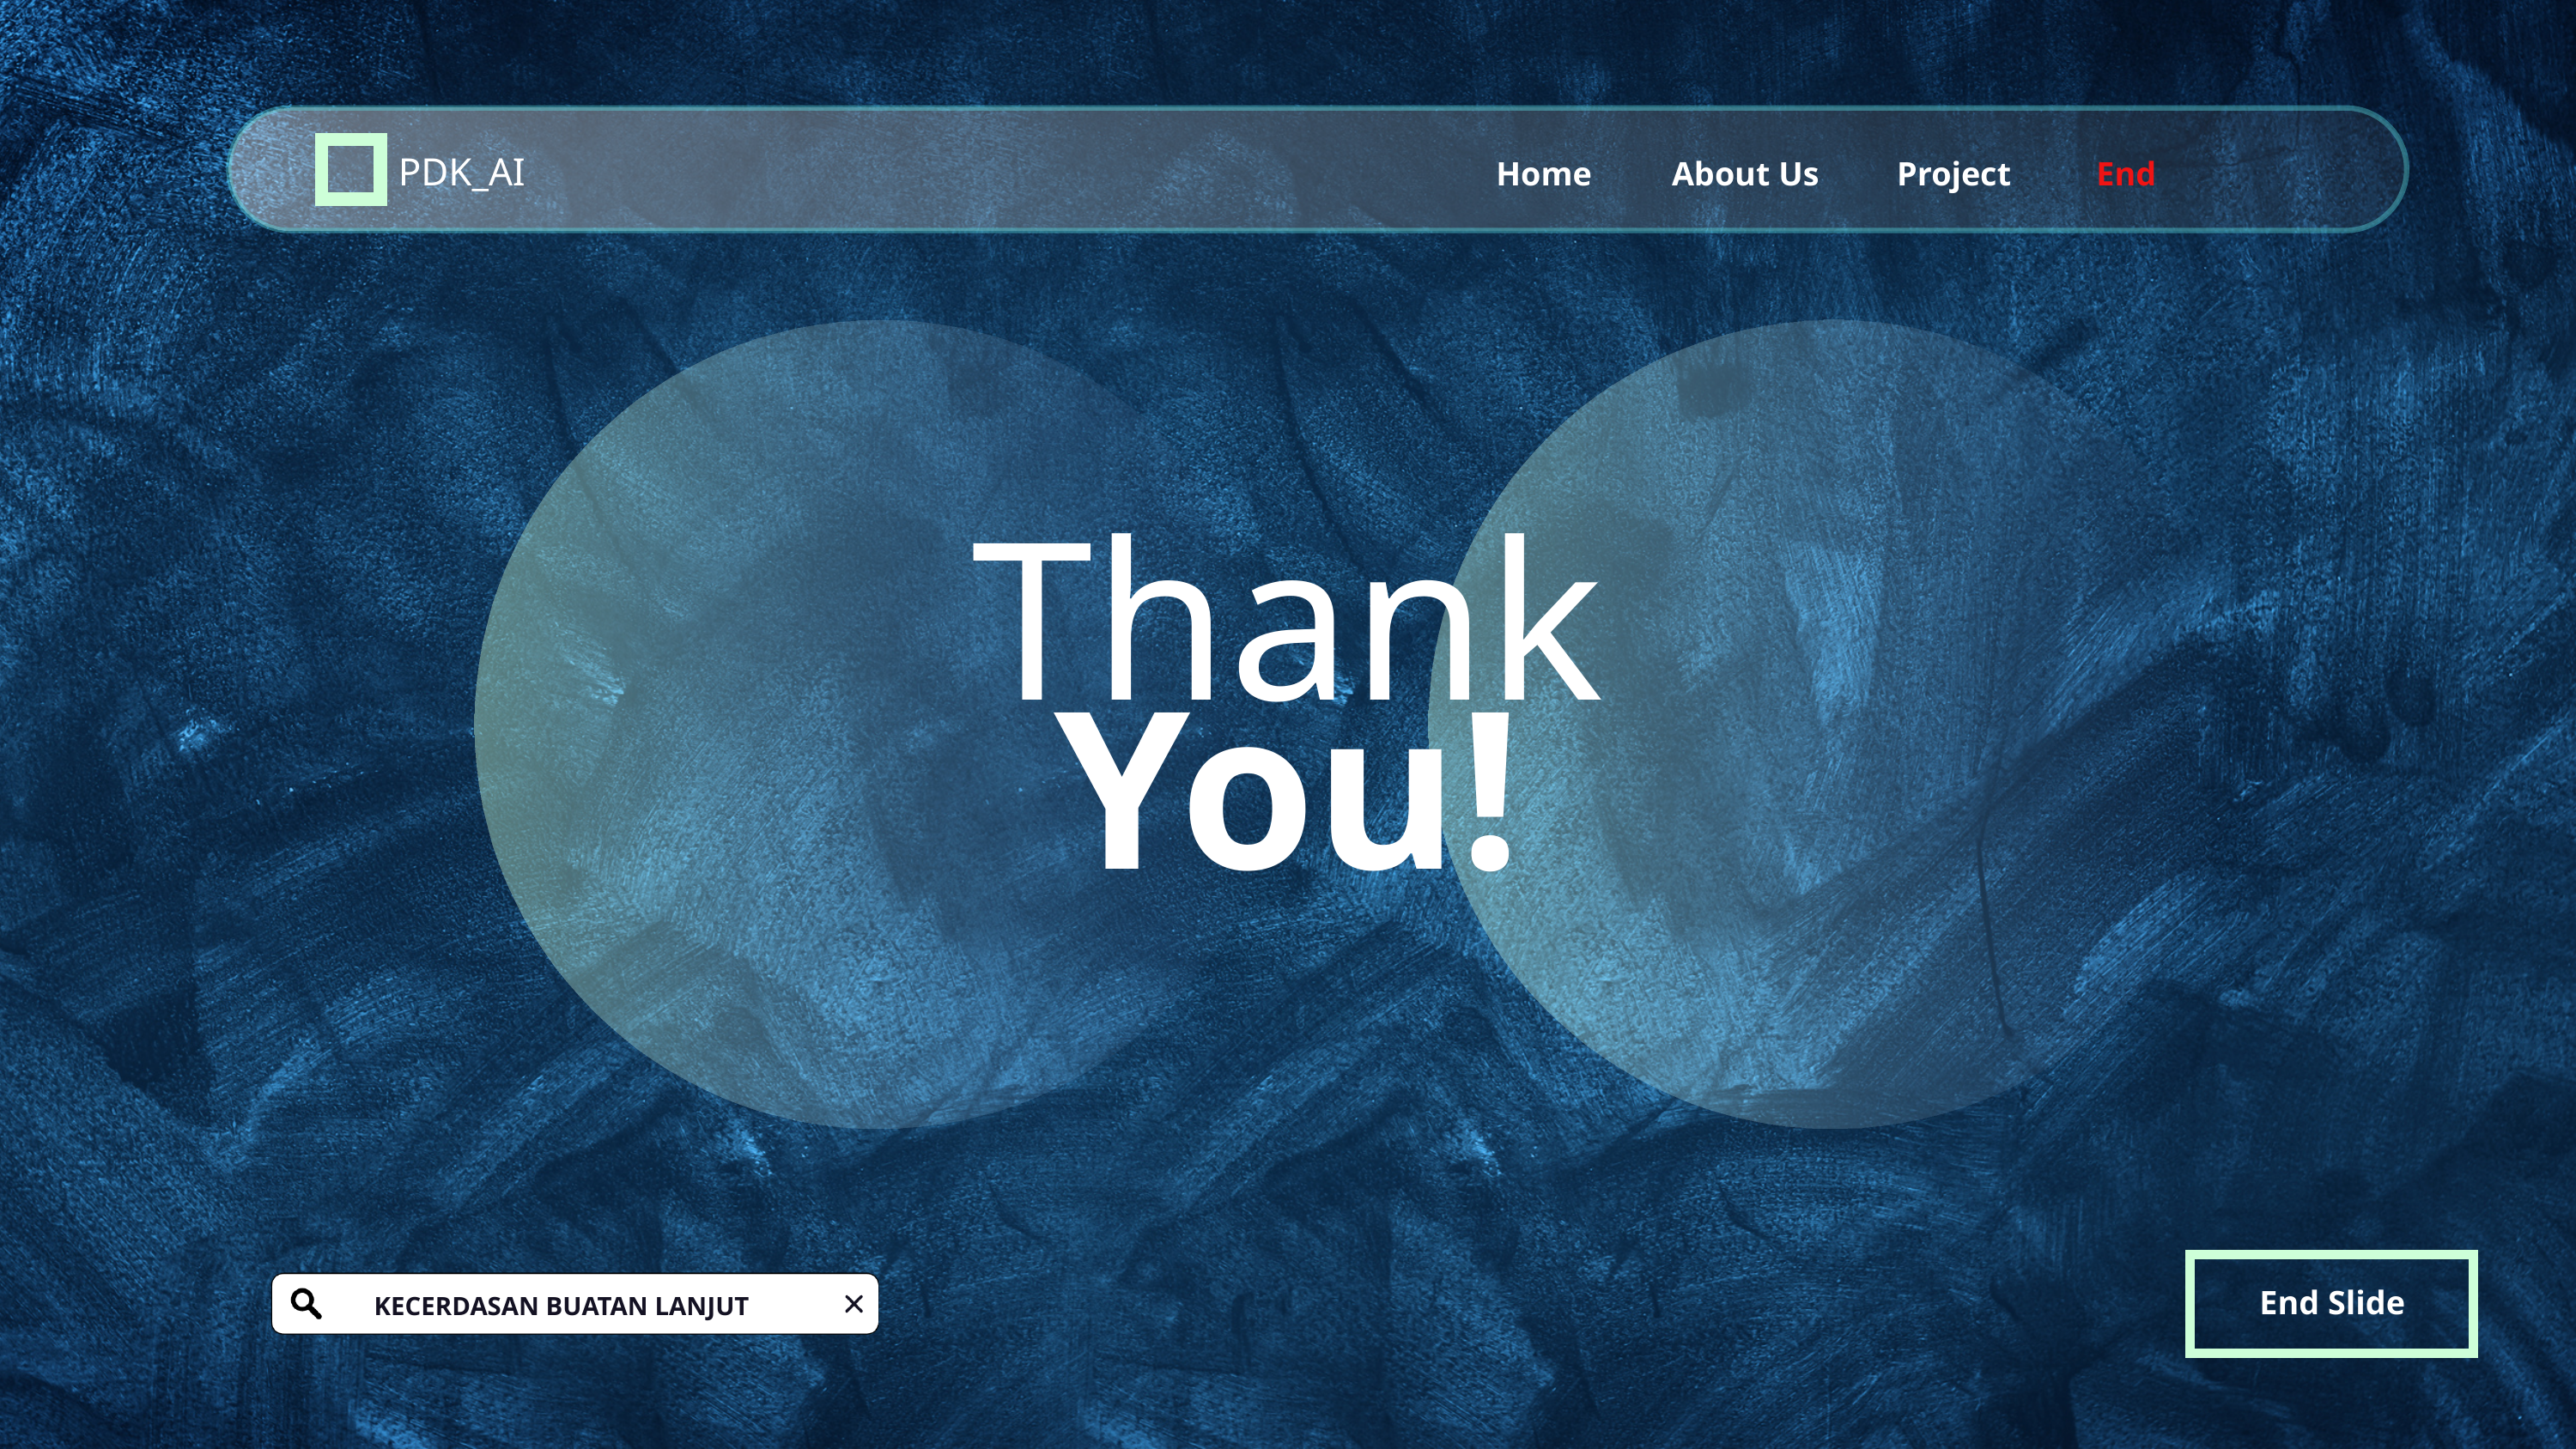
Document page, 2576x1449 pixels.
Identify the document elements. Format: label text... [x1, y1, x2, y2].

text_box [0, 0, 2576, 1449]
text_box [474, 319, 1284, 1130]
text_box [228, 107, 2408, 231]
text_box KECERDASAN BUATAN LANJUT [374, 1284, 803, 1356]
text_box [1428, 319, 2238, 1130]
text_box Thank [1288, 529, 1424, 698]
text_box You! [1288, 698, 1424, 913]
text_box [321, 139, 381, 199]
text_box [2190, 1253, 2474, 1354]
text_box [270, 1272, 879, 1335]
